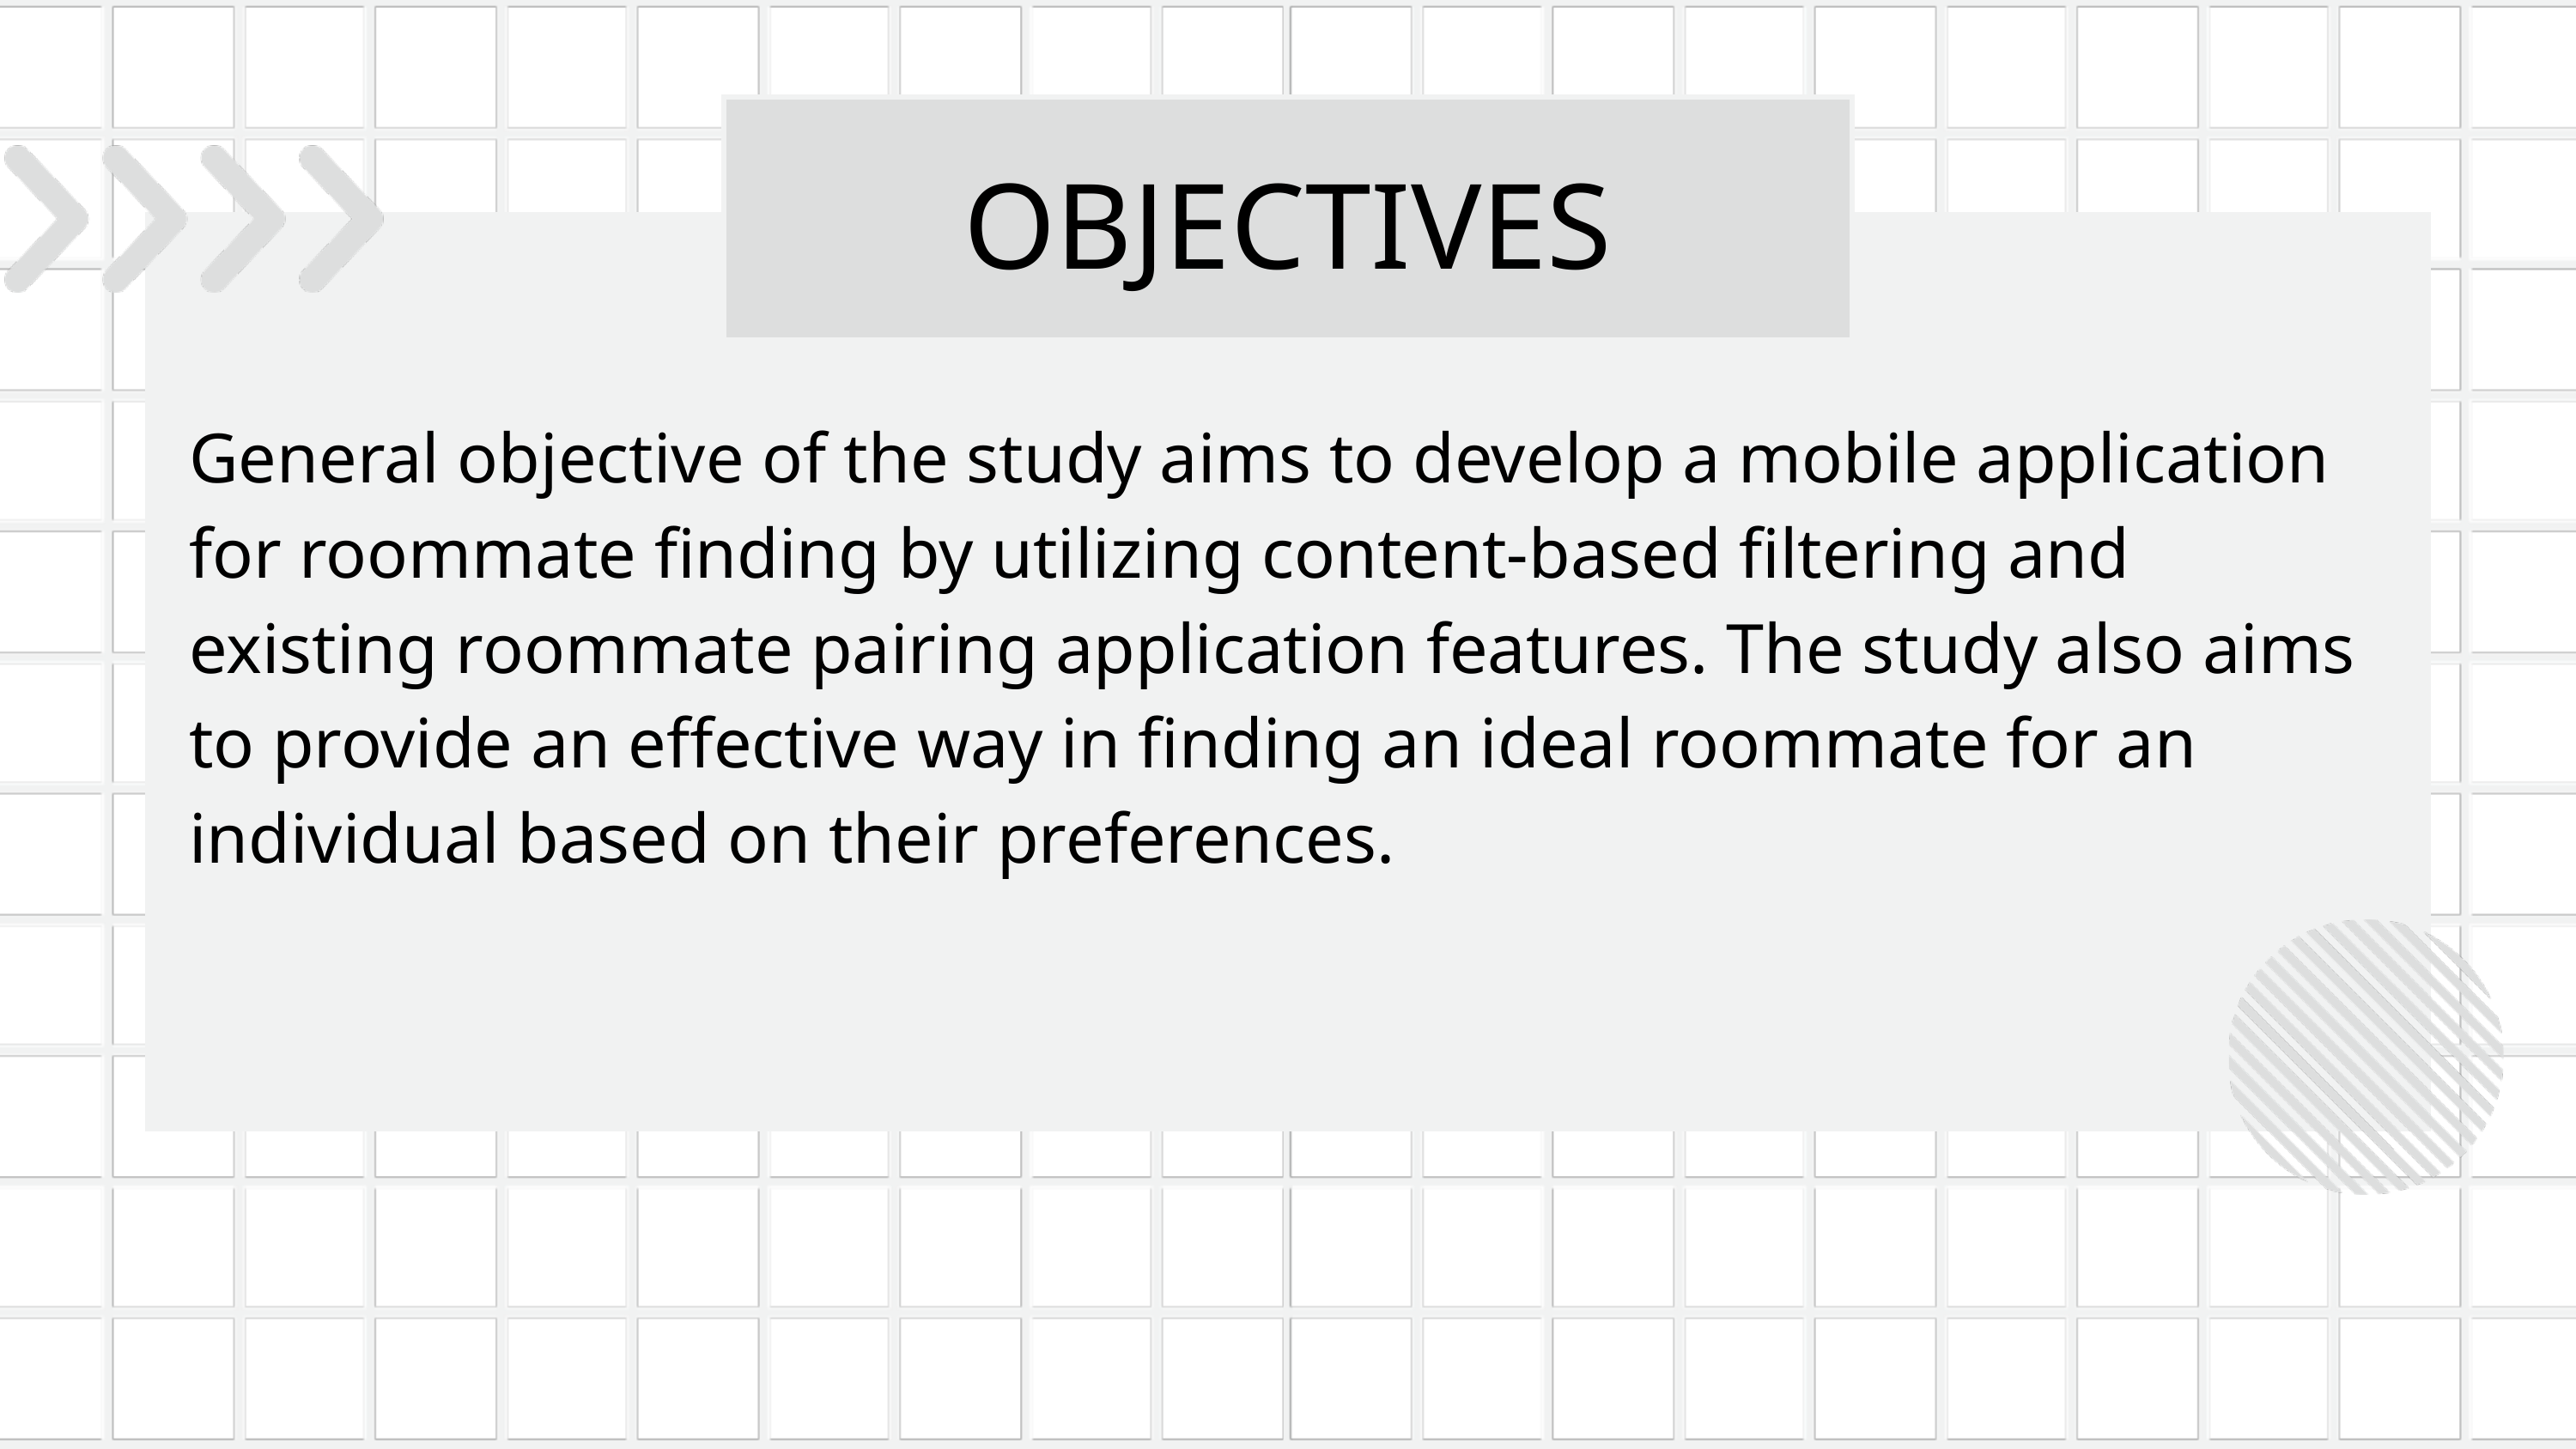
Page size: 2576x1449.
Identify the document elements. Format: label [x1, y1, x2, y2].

text_box [723, 96, 1853, 341]
text_box [0, 0, 2576, 1449]
text_box [144, 211, 2432, 1131]
